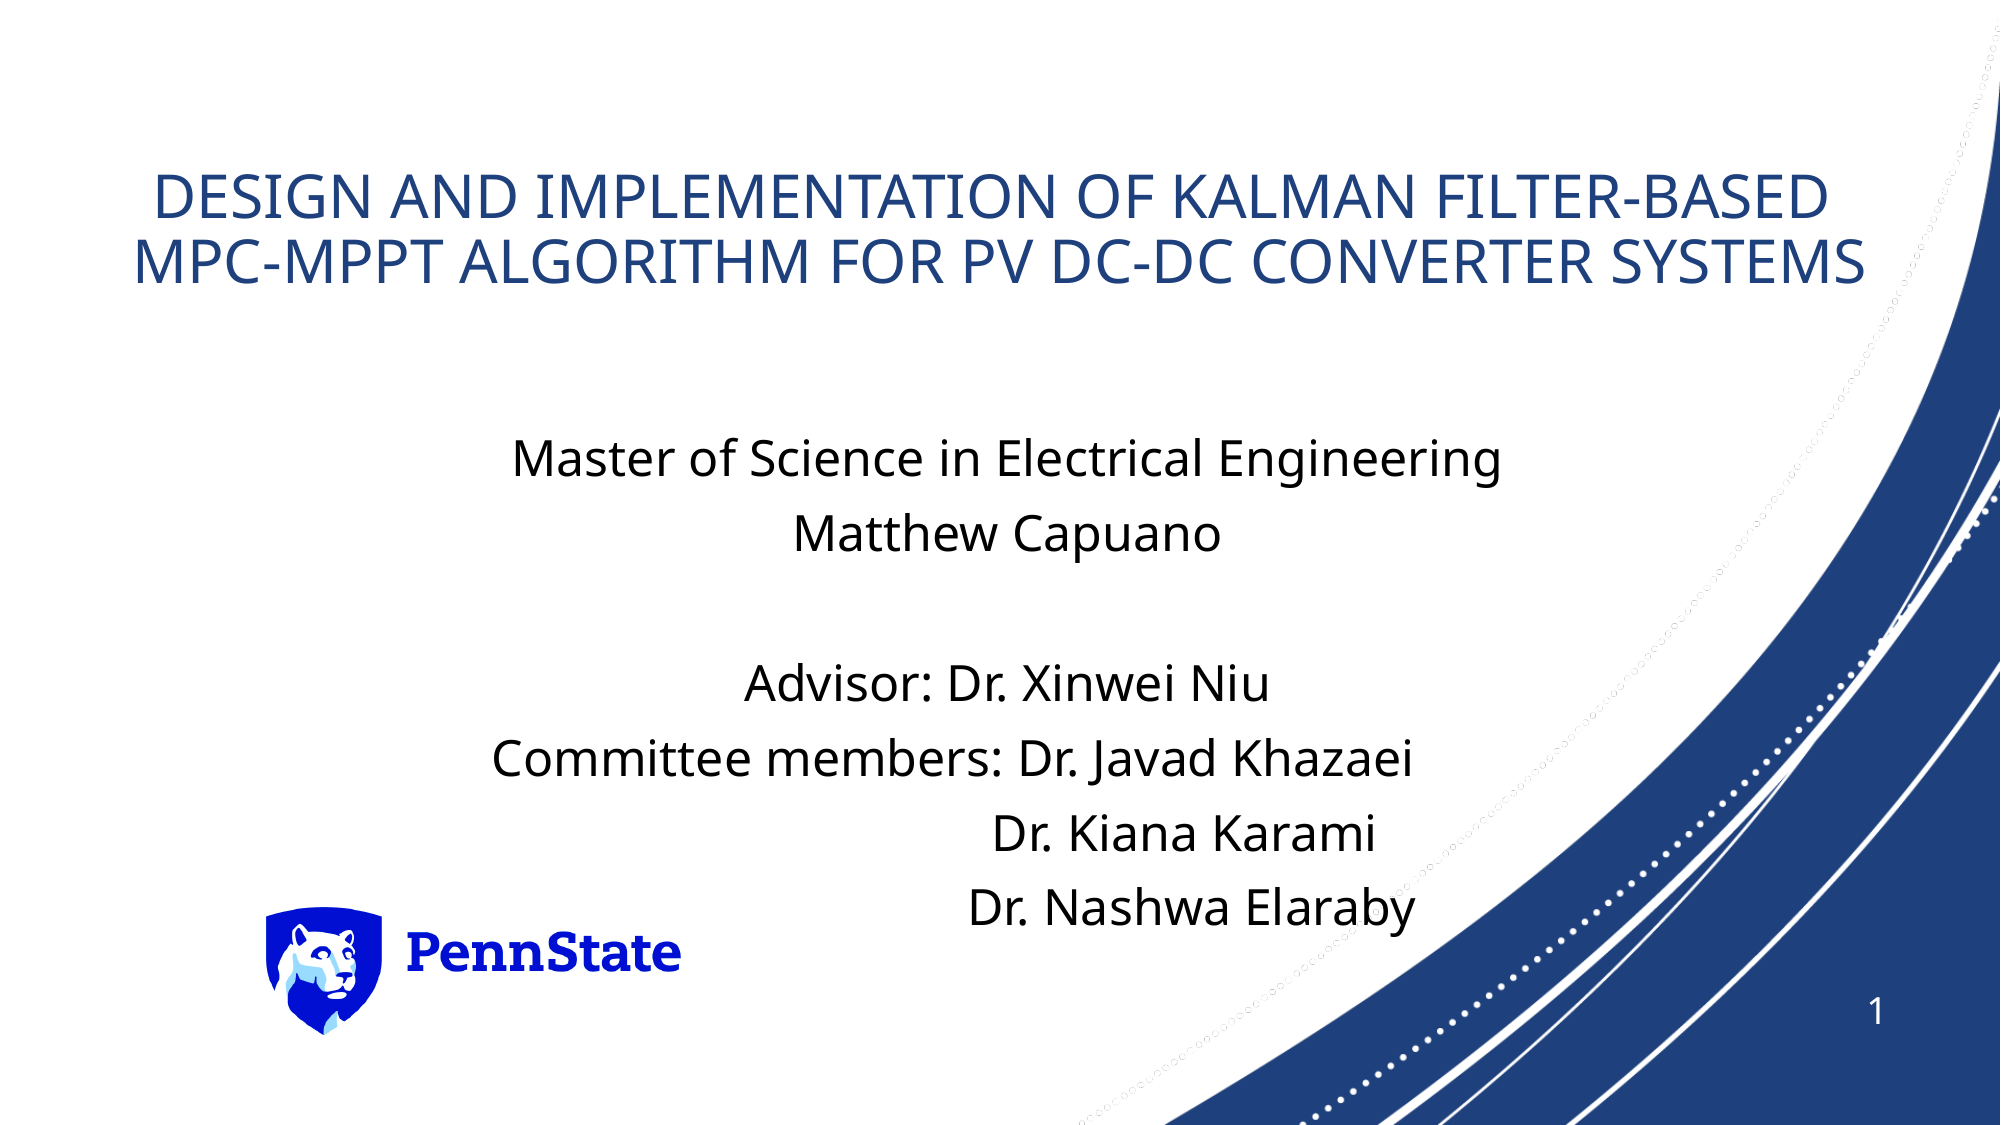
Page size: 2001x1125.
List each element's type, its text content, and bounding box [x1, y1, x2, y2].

picture [1068, 18, 2000, 1125]
title DESIGN AND IMPLEMENTATION OF KALMAN FILTER-BASED MPC-MPPT ALGORITHM FOR PV DC-DC CONVERTER SYSTEMS [76, 46, 1924, 305]
text_box 1 [1851, 979, 1924, 1040]
subtitle Master of Science in Electrical Engineering Matthew Capuano Advisor: Dr. Xinwei Niu Committee members: Dr. Javad Khazaei Dr. Kiana Karami Dr. Nashwa Elaraby [222, 426, 1793, 1111]
